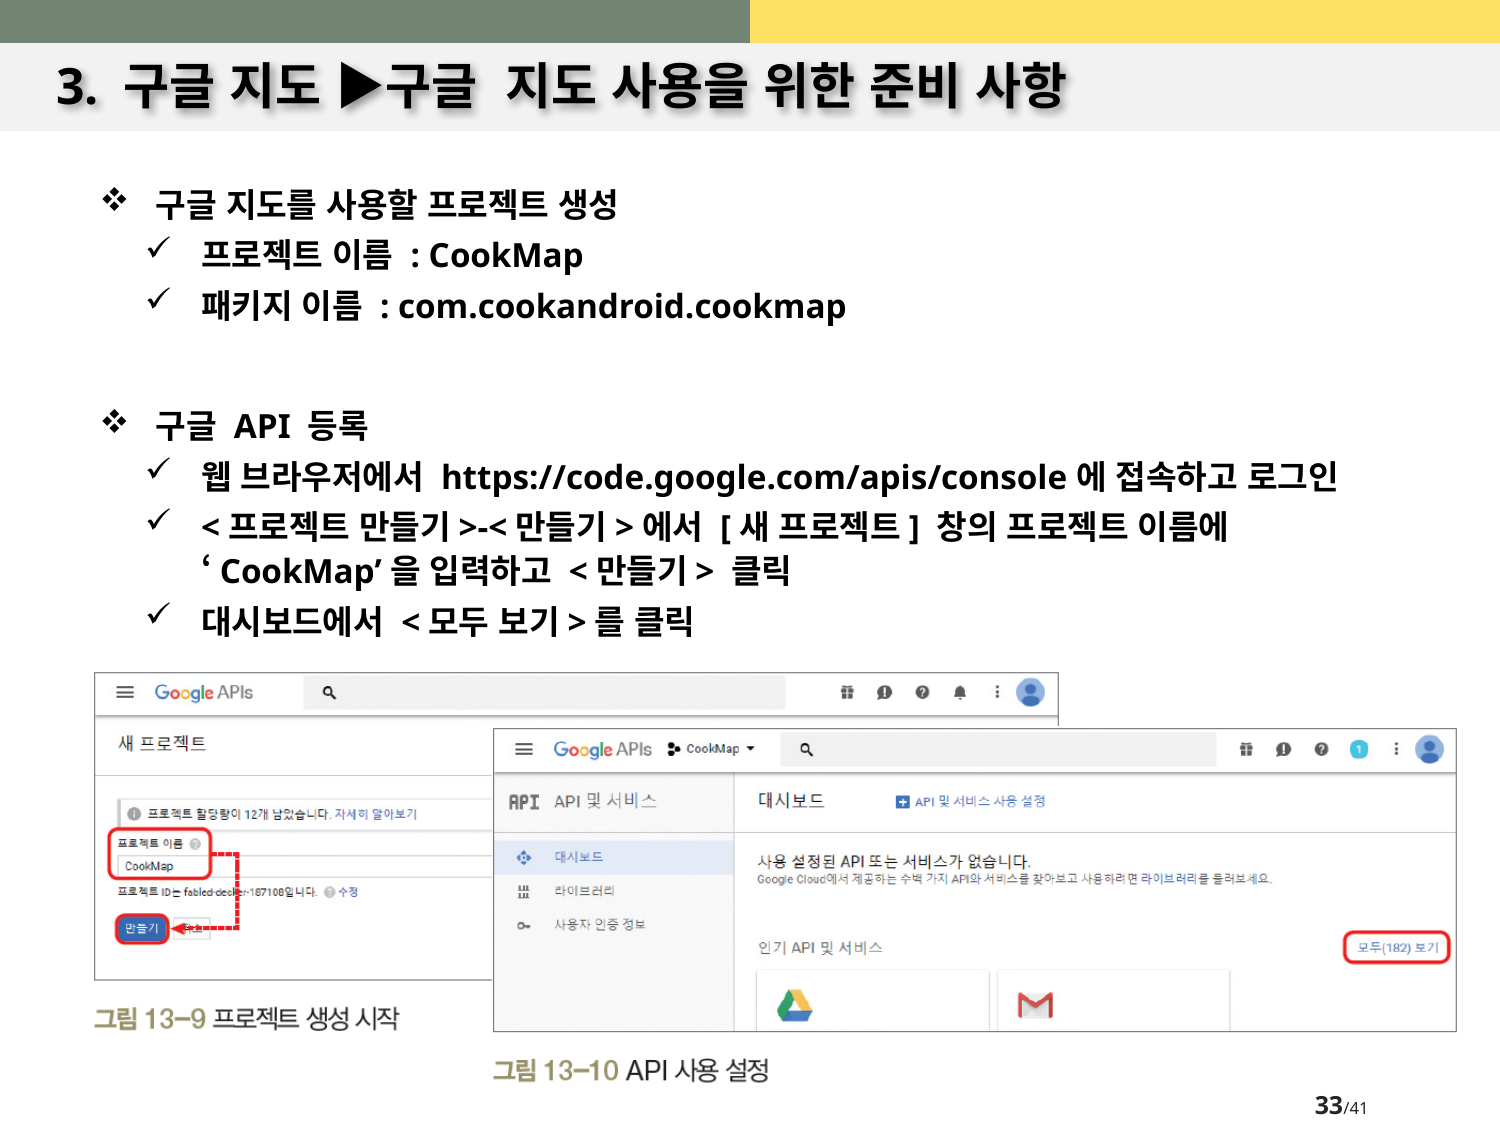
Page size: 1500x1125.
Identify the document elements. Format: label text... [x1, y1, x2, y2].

list 구글 지도를 사용할 프로젝트 생성 프로젝트 이름 : CookMap 패키지 이름 : com.cookandroid.cookmap 구글 API 등록 웹 브라우저에서 https://code.google.com/apis/console에 접속하고 로그인 <프로젝트 만들기>-<만들기>에서 [새 프로젝트] 창의 프로젝트 이름에 ‘CookMap’을 입력하고 <만들기> 클릭 대시보드에서 <모두 보기>를 클릭 [41, 172, 1459, 1048]
picture [92, 669, 1459, 1090]
title 3. 구글 지도 ▶구글 지도 사용을 위한 준비 사항 [41, 42, 1459, 128]
